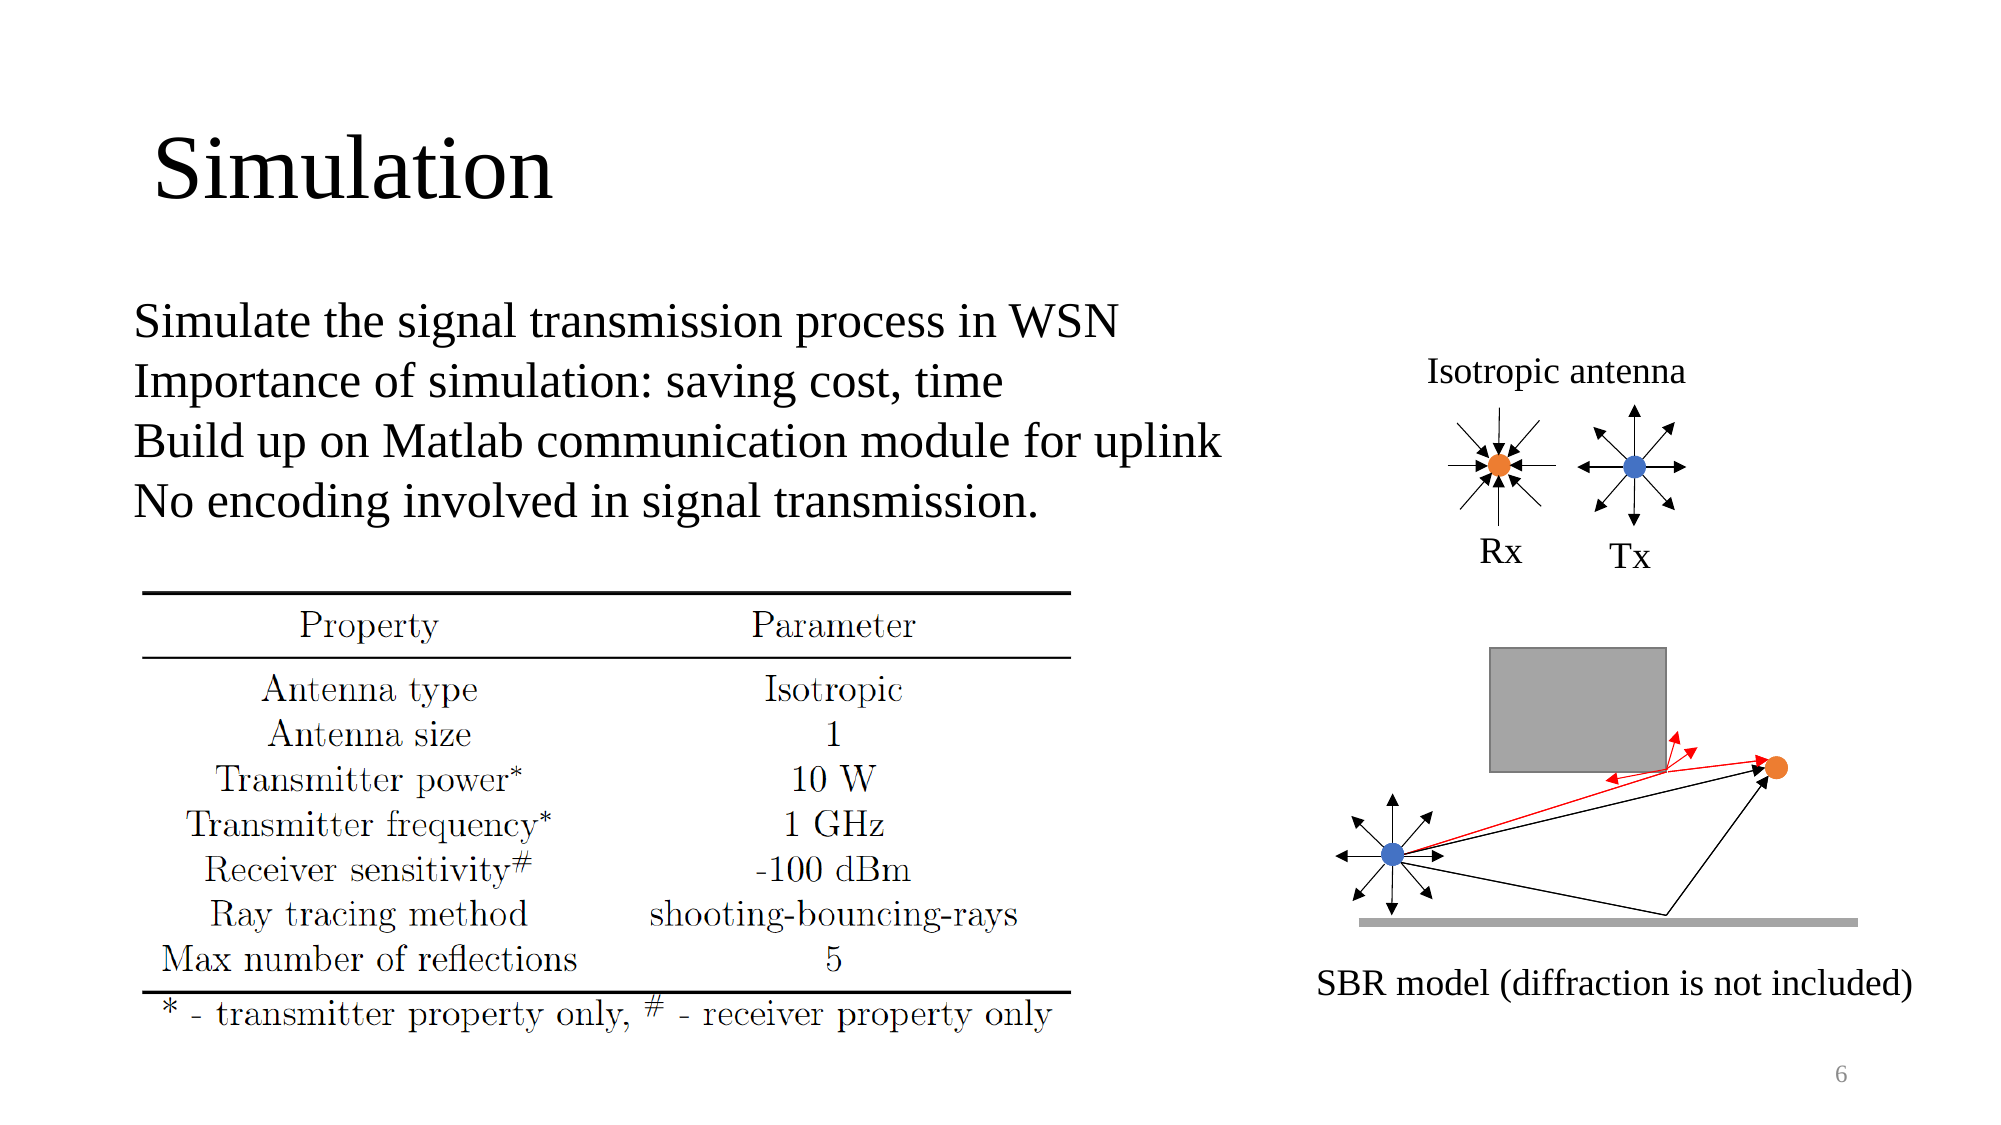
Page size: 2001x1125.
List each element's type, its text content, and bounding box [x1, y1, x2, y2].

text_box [1301, 647, 1972, 1012]
text_box Simulate the signal transmission process in WSN Importance of simulation: saving cost, time Build up on Matlab communication module for uplink No encoding involved in signal transmission. [118, 280, 1409, 535]
slide_number 6 [1412, 1042, 1863, 1103]
picture [92, 575, 1127, 1040]
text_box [1412, 339, 1745, 585]
title Simulation [137, 59, 1863, 278]
